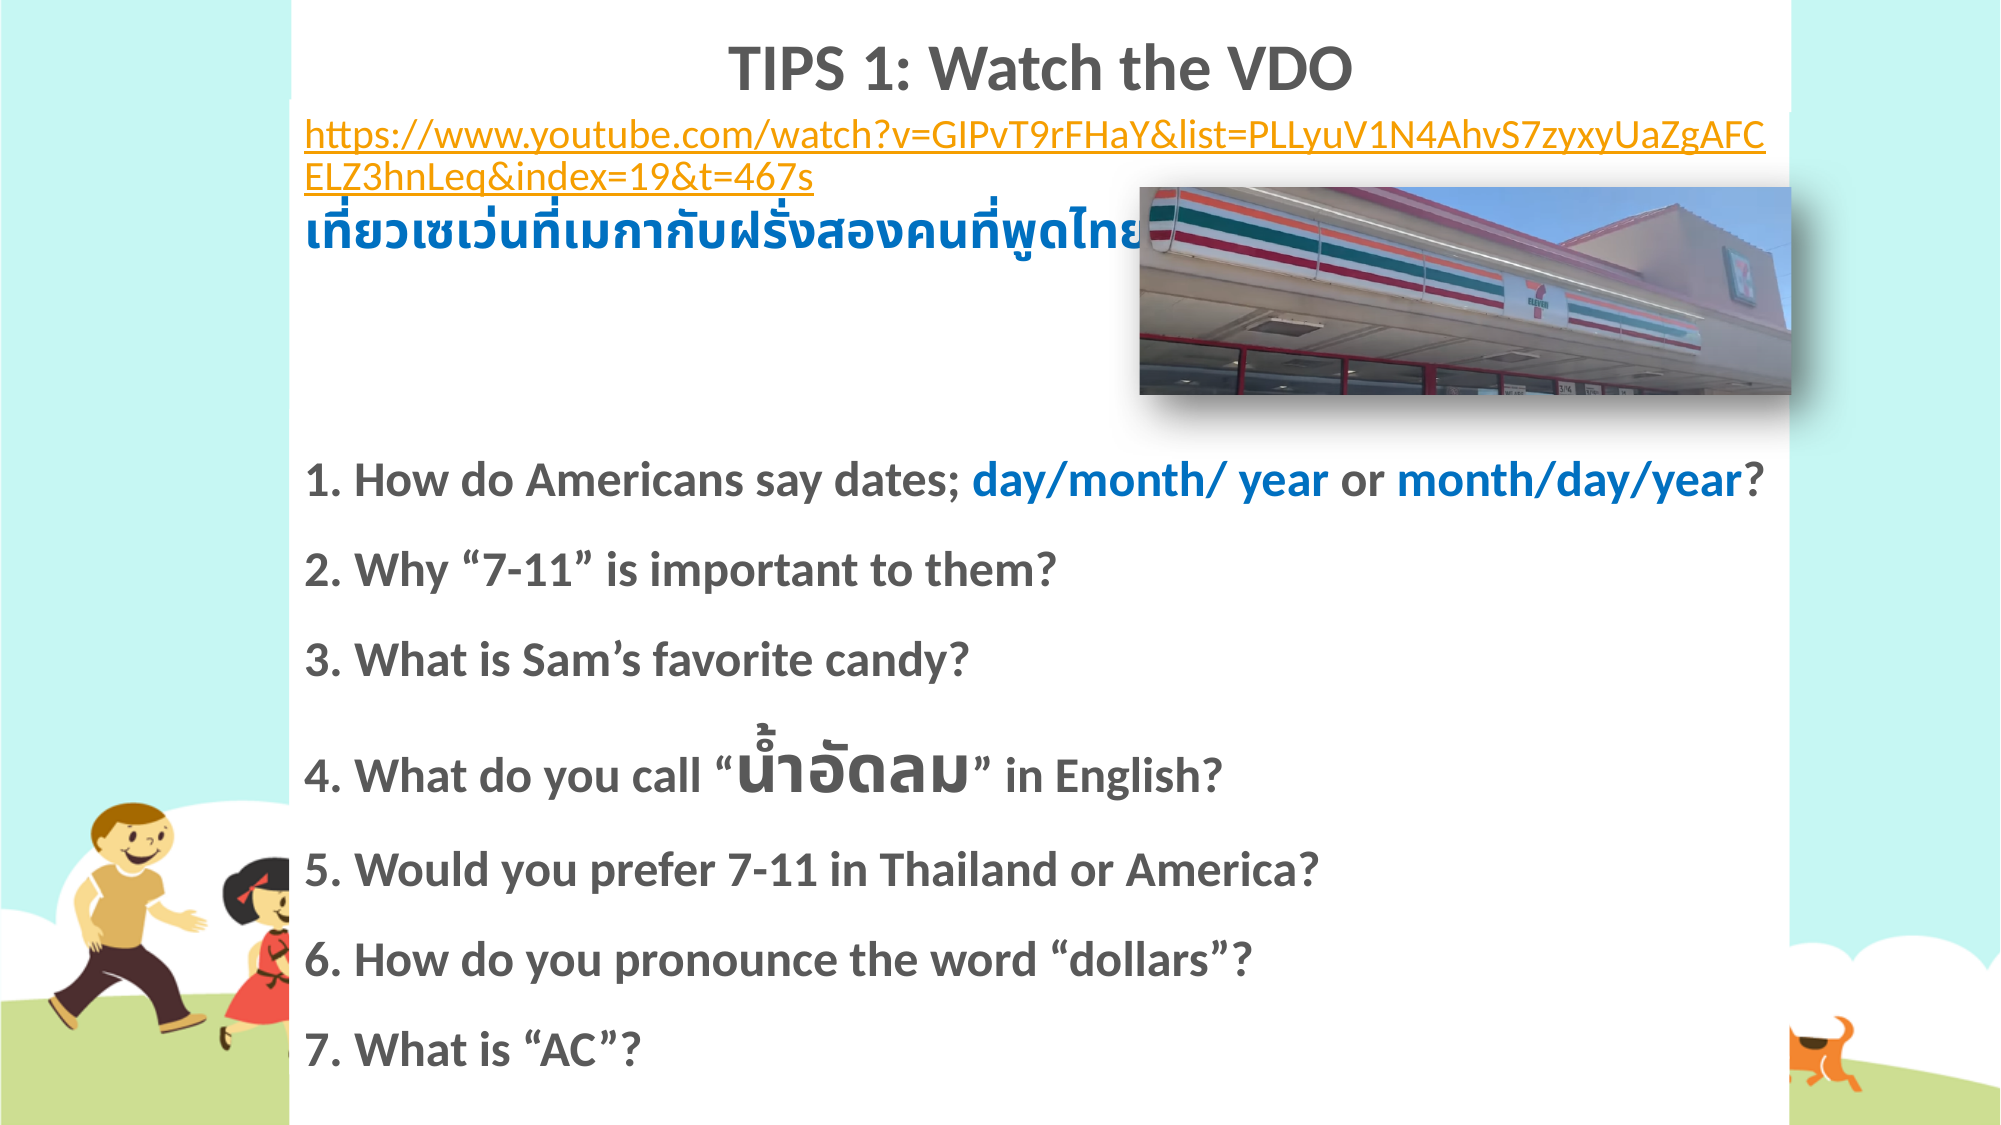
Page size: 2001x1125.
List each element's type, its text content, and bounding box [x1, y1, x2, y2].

text_box https://www.youtube.com/watch?v=GIPvT9rFHaY&list=PLLyuV1N4AhvS7zyxyUaZgAFCELZ3hnLeq&index=19&t=467s เที่ยวเซเว่นที่เมกากับฝรั่งสองคนที่พูดไทยได้ || Vlog #9 [289, 99, 1790, 408]
picture [1139, 0, 2001, 1125]
title TIPS 1: Watch the VDO [291, 0, 1792, 113]
text_box 1. How do Americans say dates; day/month/ year or month/day/year? 2. Why “7-11” is important to them? 3. What is Sam’s favorite candy? 4. What do you call “น้ำอัดลม” in English? 5. Would you prefer 7-11 in Thailand or America? 6. How do you pronounce the word “dollars”? 7. What is “AC”? [289, 408, 1790, 1125]
picture [0, 0, 291, 1125]
